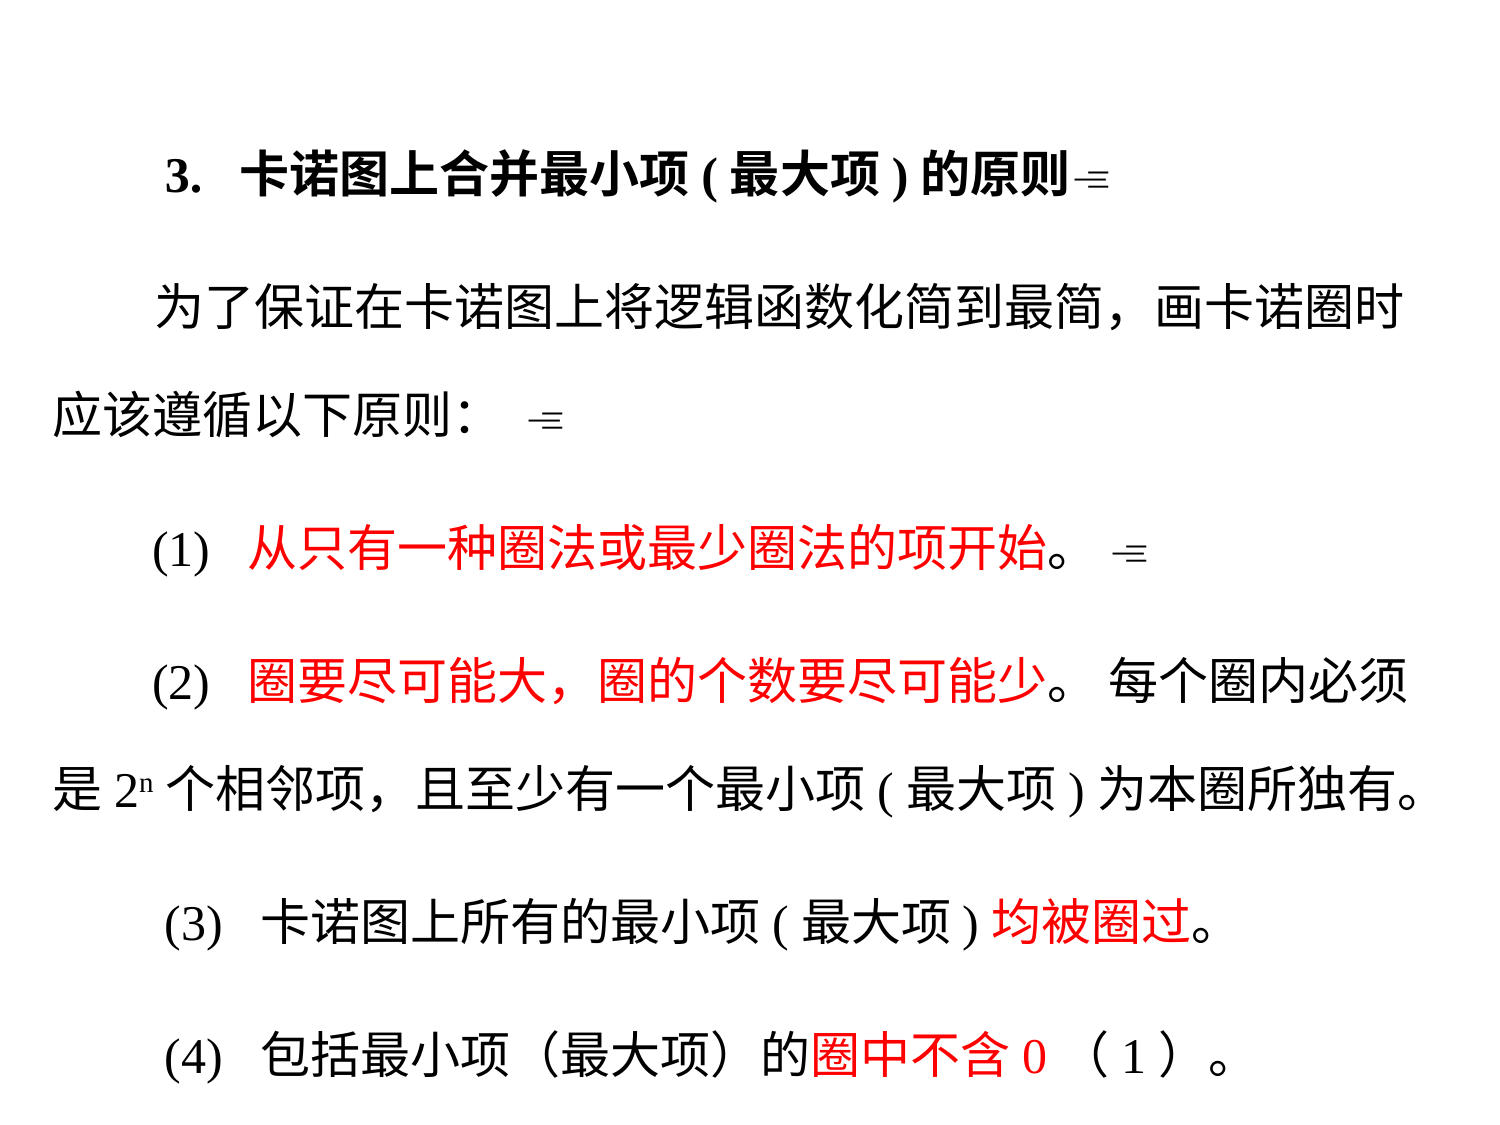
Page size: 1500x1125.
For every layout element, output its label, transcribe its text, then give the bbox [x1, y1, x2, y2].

text_box 3. 卡诺图上合并最小项(最大项)的原则 为了保证在卡诺图上将逻辑函数化简到最简，画卡诺圈时应该遵循以下原则：  (1) 从只有一种圈法或最少圈法的项开始。  (2) 圈要尽可能大，圈的个数要尽可能少。 每个圈内必须是2n个相邻项，且至少有一个最小项(最大项)为本圈所独有。 (3) 卡诺图上所有的最小项(最大项)均被圈过。 (4) 包括最小项（最大项）的圈中不含0（1）。 [37, 87, 1463, 1091]
